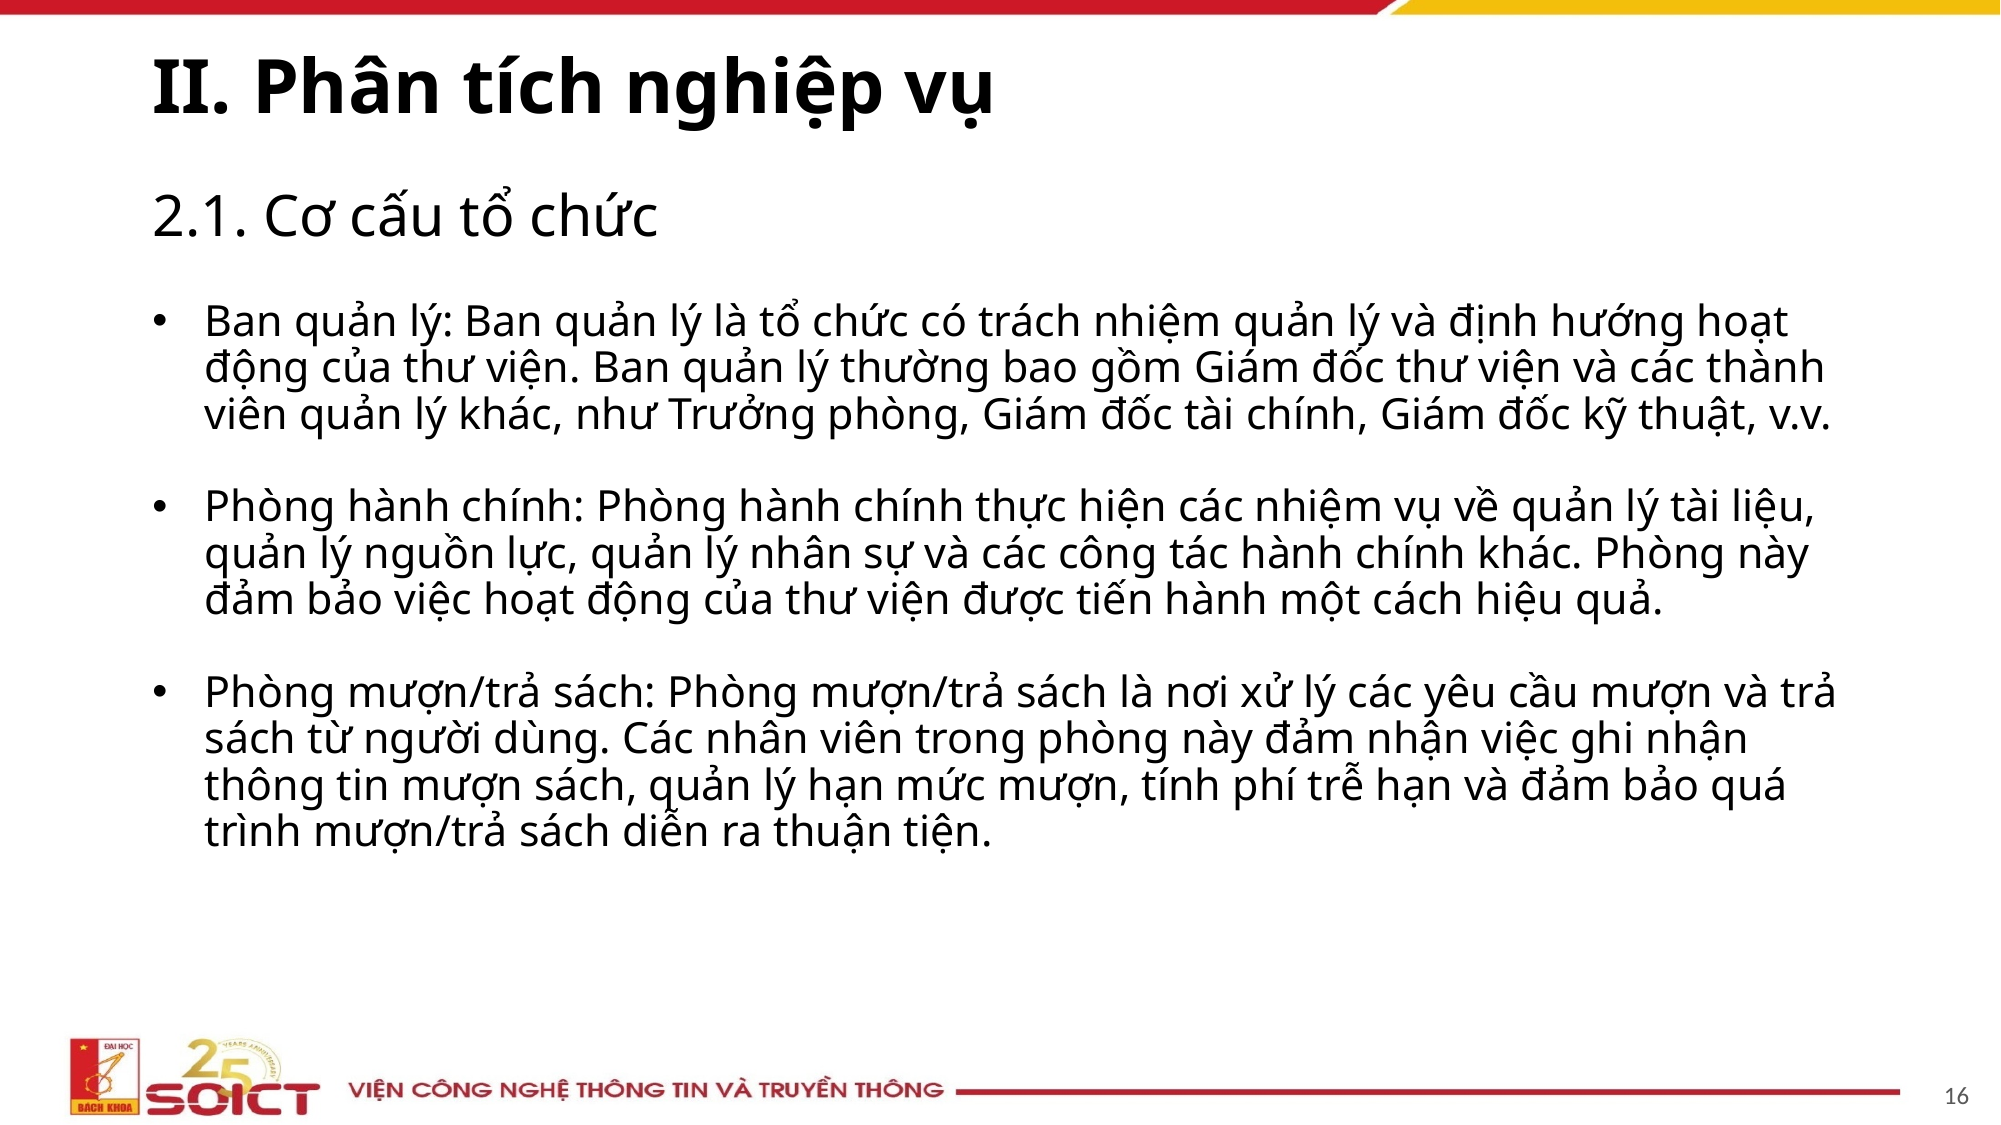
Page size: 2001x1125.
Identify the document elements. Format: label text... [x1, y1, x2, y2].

picture [0, 0, 2001, 1125]
slide_number 16 [1734, 1065, 1985, 1125]
list 2.1. Cơ cấu tổ chức Ban quản lý: Ban quản lý là tổ chức có trách nhiệm quản lý và định hướng hoạt động của thư viện. Ban quản lý thường bao gồm Giám đốc thư viện và các thành viên quản lý khác, như Trưởng phòng, Giám đốc tài chính, Giám đốc kỹ thuật, v.v. Phòng hành chính: Phòng hành chính thực hiện các nhiệm vụ về quản lý tài liệu, quản lý nguồn lực, quản lý nhân sự và các công tác hành chính khác. Phòng này đảm bảo việc hoạt động của thư viện được tiến hành một cách hiệu quả. Phòng mượn/trả sách: Phòng mượn/trả sách là nơi xử lý các yêu cầu mượn và trả sách từ người dùng. Các nhân viên trong phòng này đảm nhận việc ghi nhận thông tin mượn sách, quản lý hạn mức mượn, tính phí trễ hạn và đảm bảo quá trình mượn/trả sách diễn ra thuận tiện. [137, 179, 1863, 997]
title II. Phân tích nghiệp vụ [137, 24, 1863, 155]
